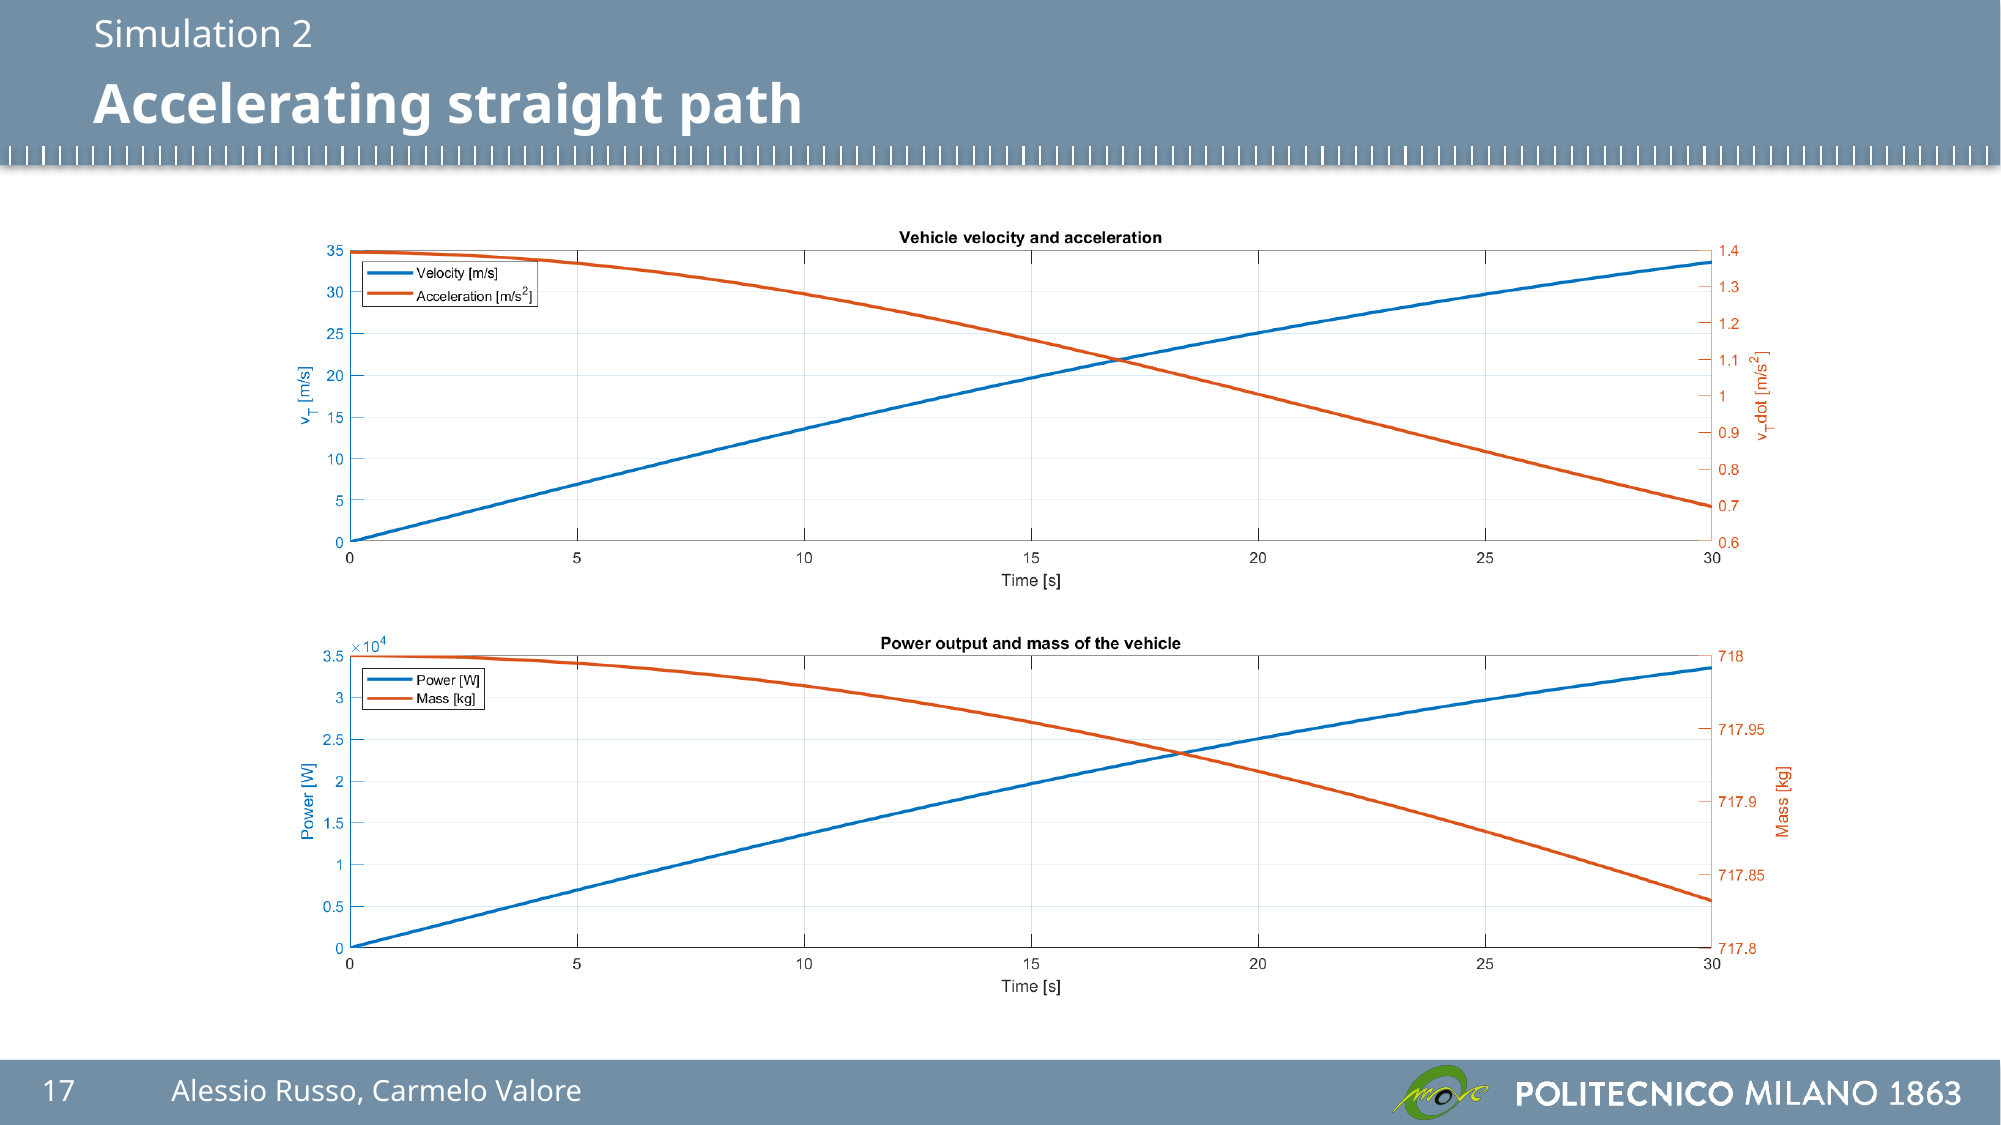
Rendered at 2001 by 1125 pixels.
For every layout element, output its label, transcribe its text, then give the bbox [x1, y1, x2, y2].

footer Alessio Russo, Carmelo Valore [156, 1062, 1007, 1123]
list Simulation 2 [78, 8, 1922, 56]
picture [1392, 1065, 1489, 1120]
slide_number 17 [7, 1062, 110, 1123]
picture [1510, 1068, 1967, 1117]
title Accelerating straight path [78, 63, 1922, 141]
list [121, 184, 1879, 1042]
